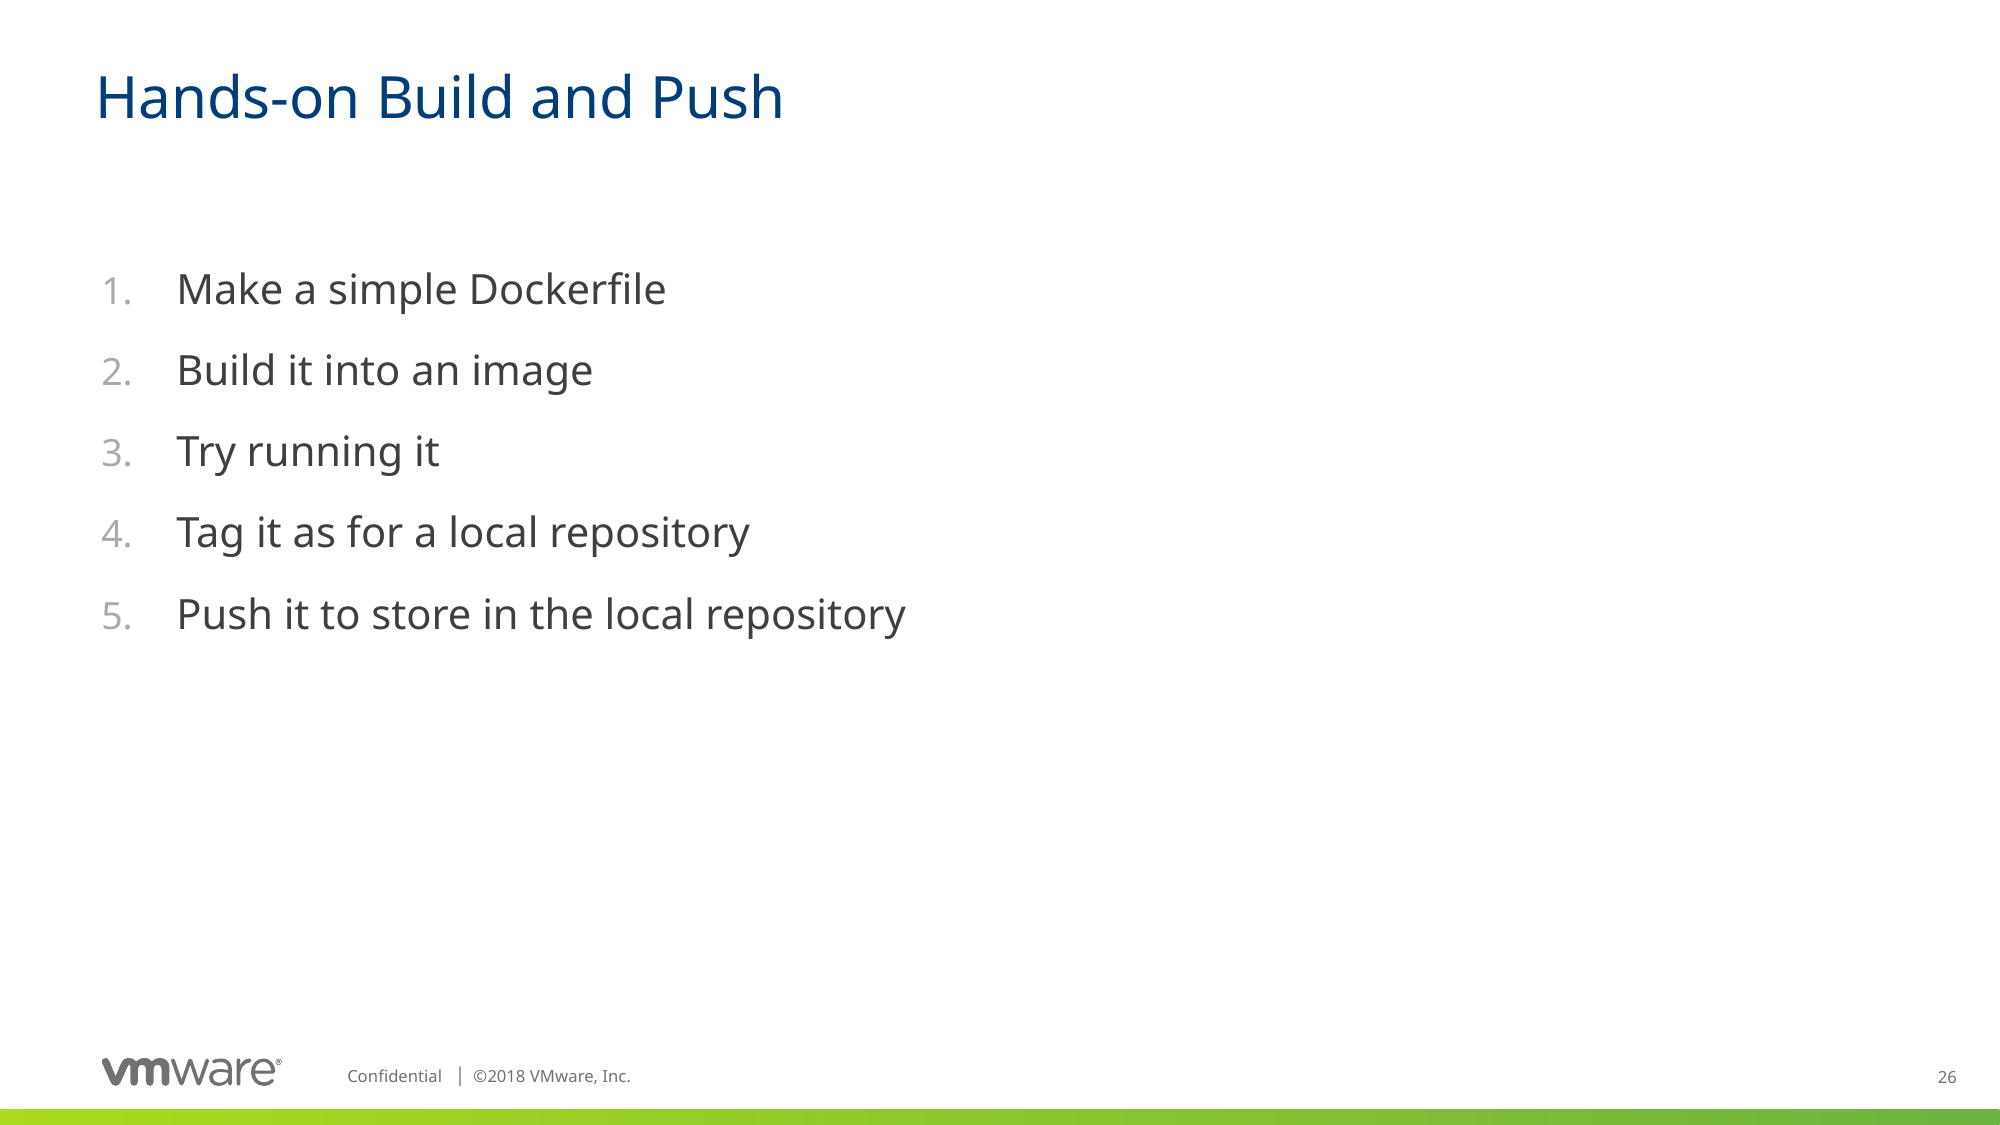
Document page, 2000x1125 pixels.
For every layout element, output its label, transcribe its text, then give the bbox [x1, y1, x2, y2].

list Make a simple Dockerfile Build it into an image Try running it Tag it as for a local repository Push it to store in the local repository [101, 262, 1902, 1013]
title Hands-on Build and Push [95, 67, 1900, 131]
